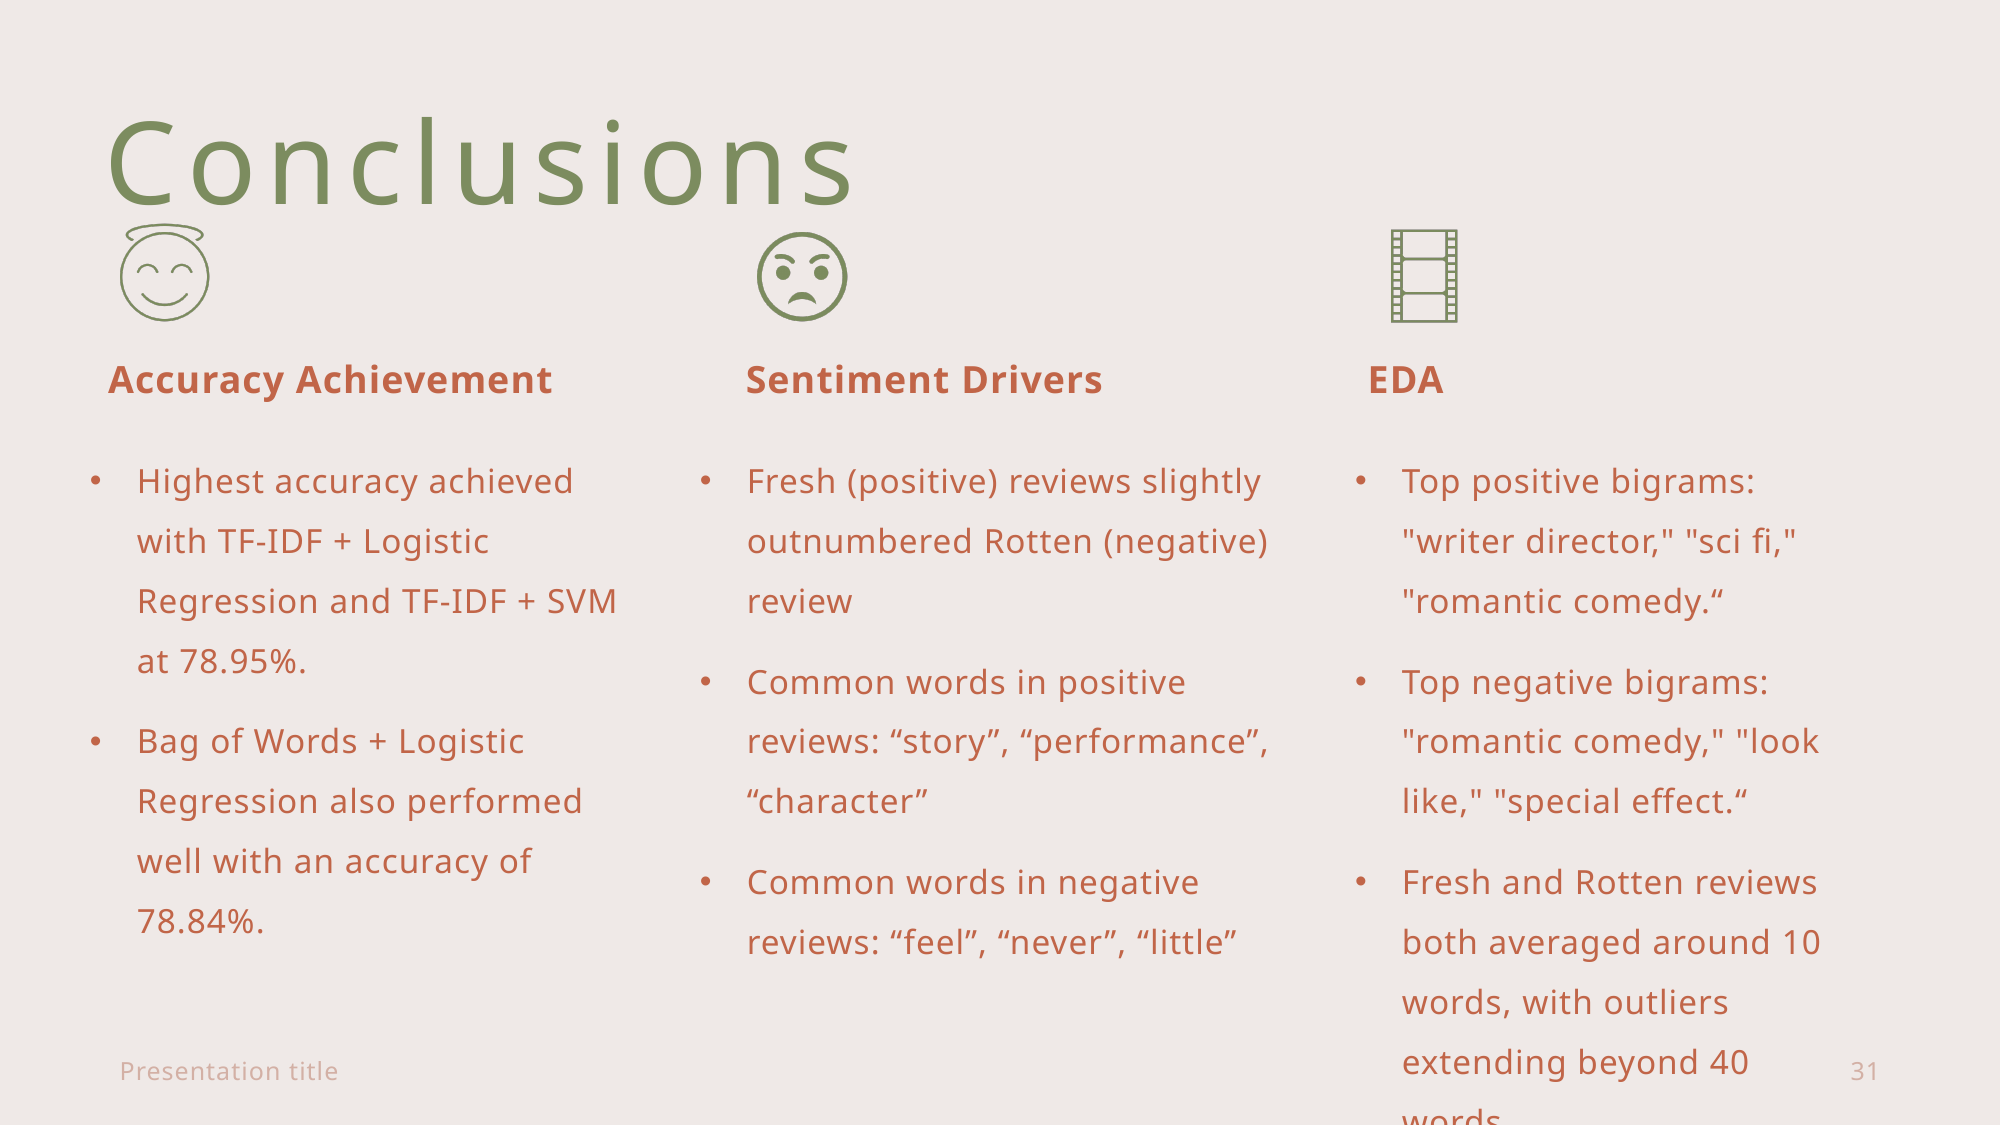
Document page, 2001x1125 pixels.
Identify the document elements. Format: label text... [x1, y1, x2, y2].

list EDA [1367, 361, 1733, 432]
title Conclusions [104, 105, 1896, 361]
list Sentiment Drivers [745, 361, 1112, 432]
list Accuracy Achievement [108, 361, 584, 432]
footer Presentation title [104, 1042, 780, 1103]
picture [108, 220, 221, 333]
slide_number 31 [1445, 1042, 1896, 1103]
text_box Fresh (positive) reviews slightly outnumbered Rotten (negative) review Common words in positive reviews: “story”, “performance”, “character” Common words in negative reviews: “feel”, “never”, “little” [700, 440, 1278, 782]
picture [745, 220, 859, 333]
picture [1367, 220, 1481, 333]
text_box Highest accuracy achieved with TF-IDF + Logistic Regression and TF-IDF + SVM at 78.95%. Bag of Words + Logistic Regression also performed well with an accuracy of 78.84%. [89, 440, 623, 782]
text_box Top positive bigrams: "writer director," "sci fi," "romantic comedy.“ Top negative bigrams: "romantic comedy," "look like," "special effect.“ Fresh and Rotten reviews both averaged around 10 words, with outliers extending beyond 40 words. [1355, 440, 1860, 782]
